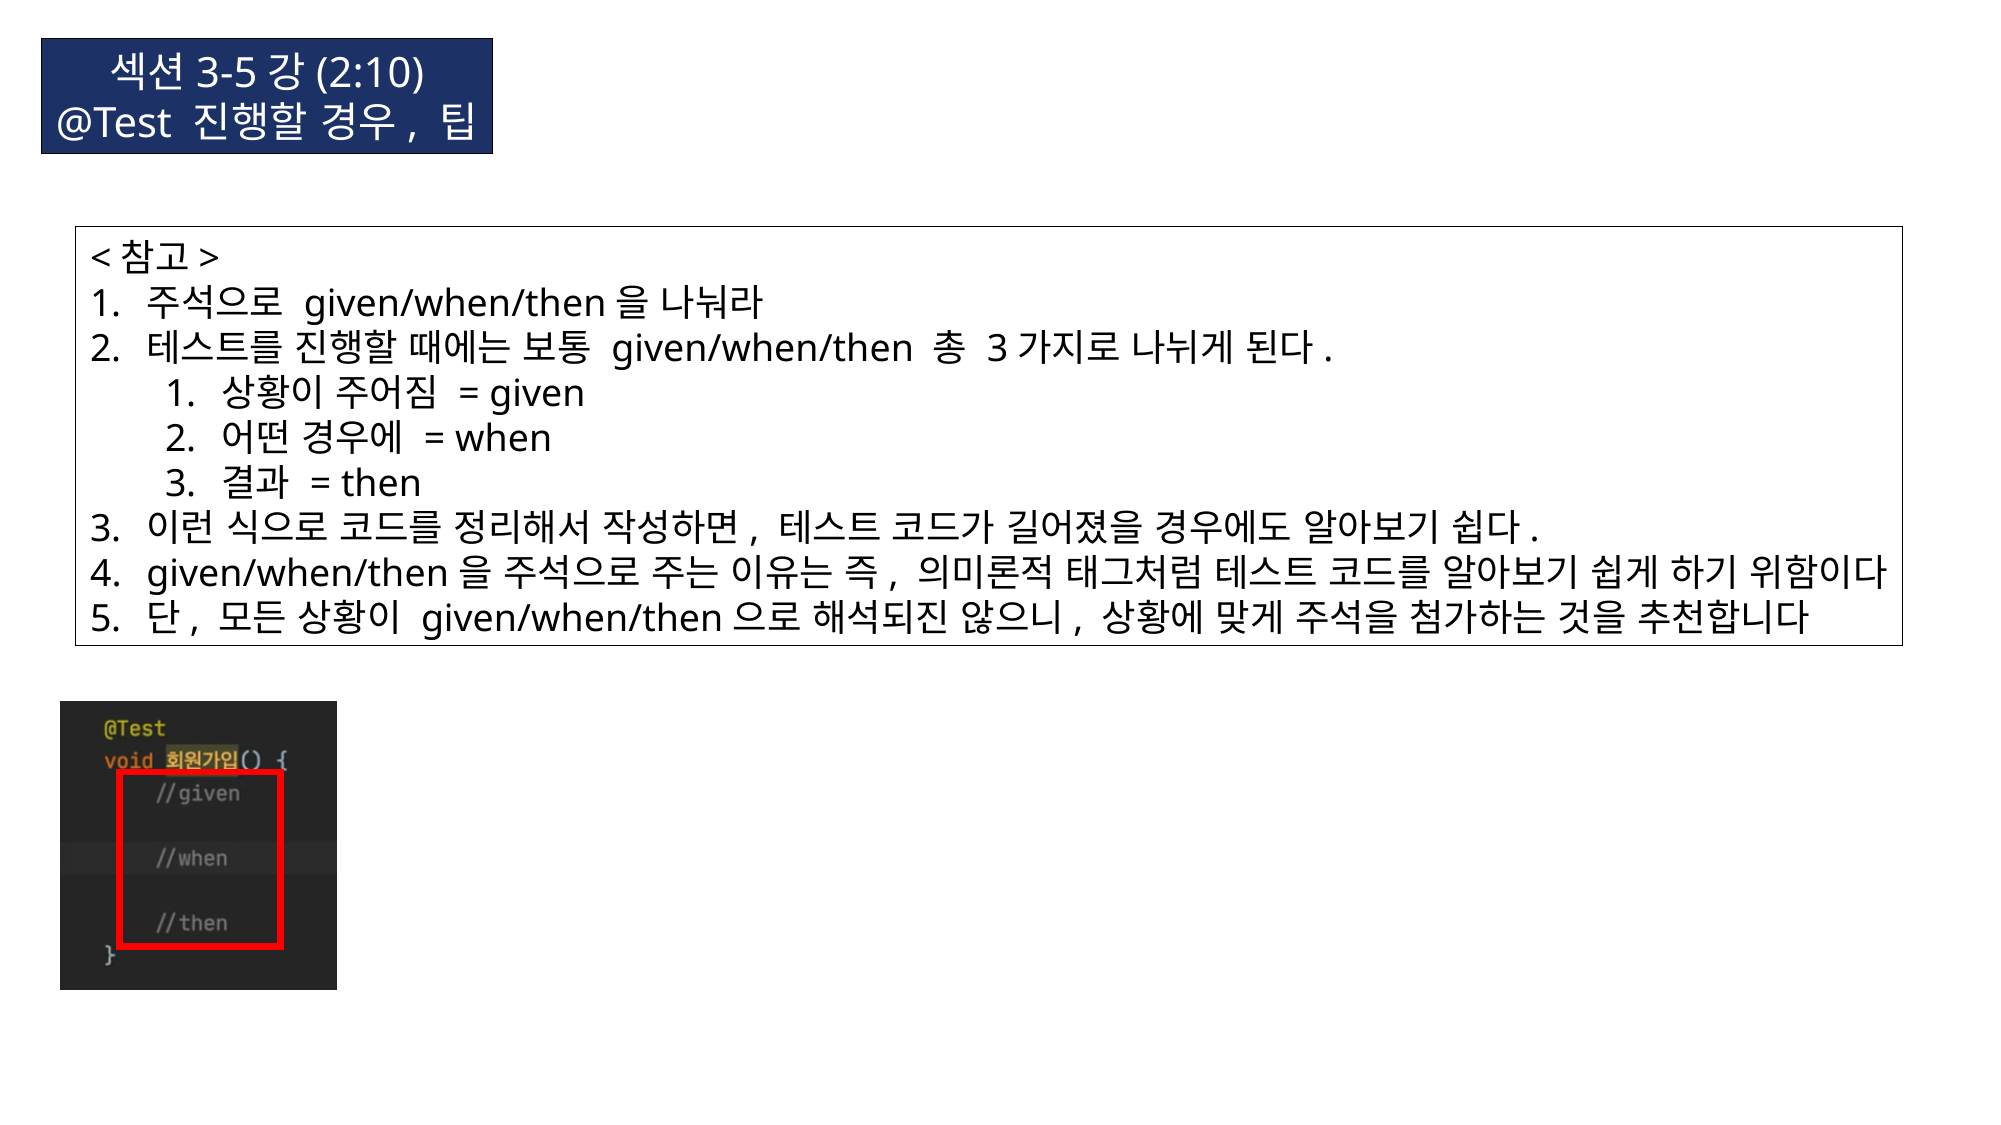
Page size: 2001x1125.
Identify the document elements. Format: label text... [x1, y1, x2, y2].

text_box 섹션3-5강(2:10) @Test 진행할 경우, 팁 [41, 38, 493, 154]
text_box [60, 701, 337, 990]
text_box <참고> 주석으로 given/when/then을 나눠라 테스트를 진행할 때에는 보통 given/when/then 총 3가지로 나뉘게 된다. 상황이 주어짐 = given 어떤 경우에 = when 결과 = then 이런 식으로 코드를 정리해서 작성하면, 테스트 코드가 길어졌을 경우에도 알아보기 쉽다. given/when/then을 주석으로 주는 이유는 즉, 의미론적 태그처럼 테스트 코드를 알아보기 쉽게 하기 위함이다 단, 모든 상황이 given/when/then으로 해석되진 않으니, 상황에 맞게 주석을 첨가하는 것을 추천합니다 [75, 226, 1903, 646]
